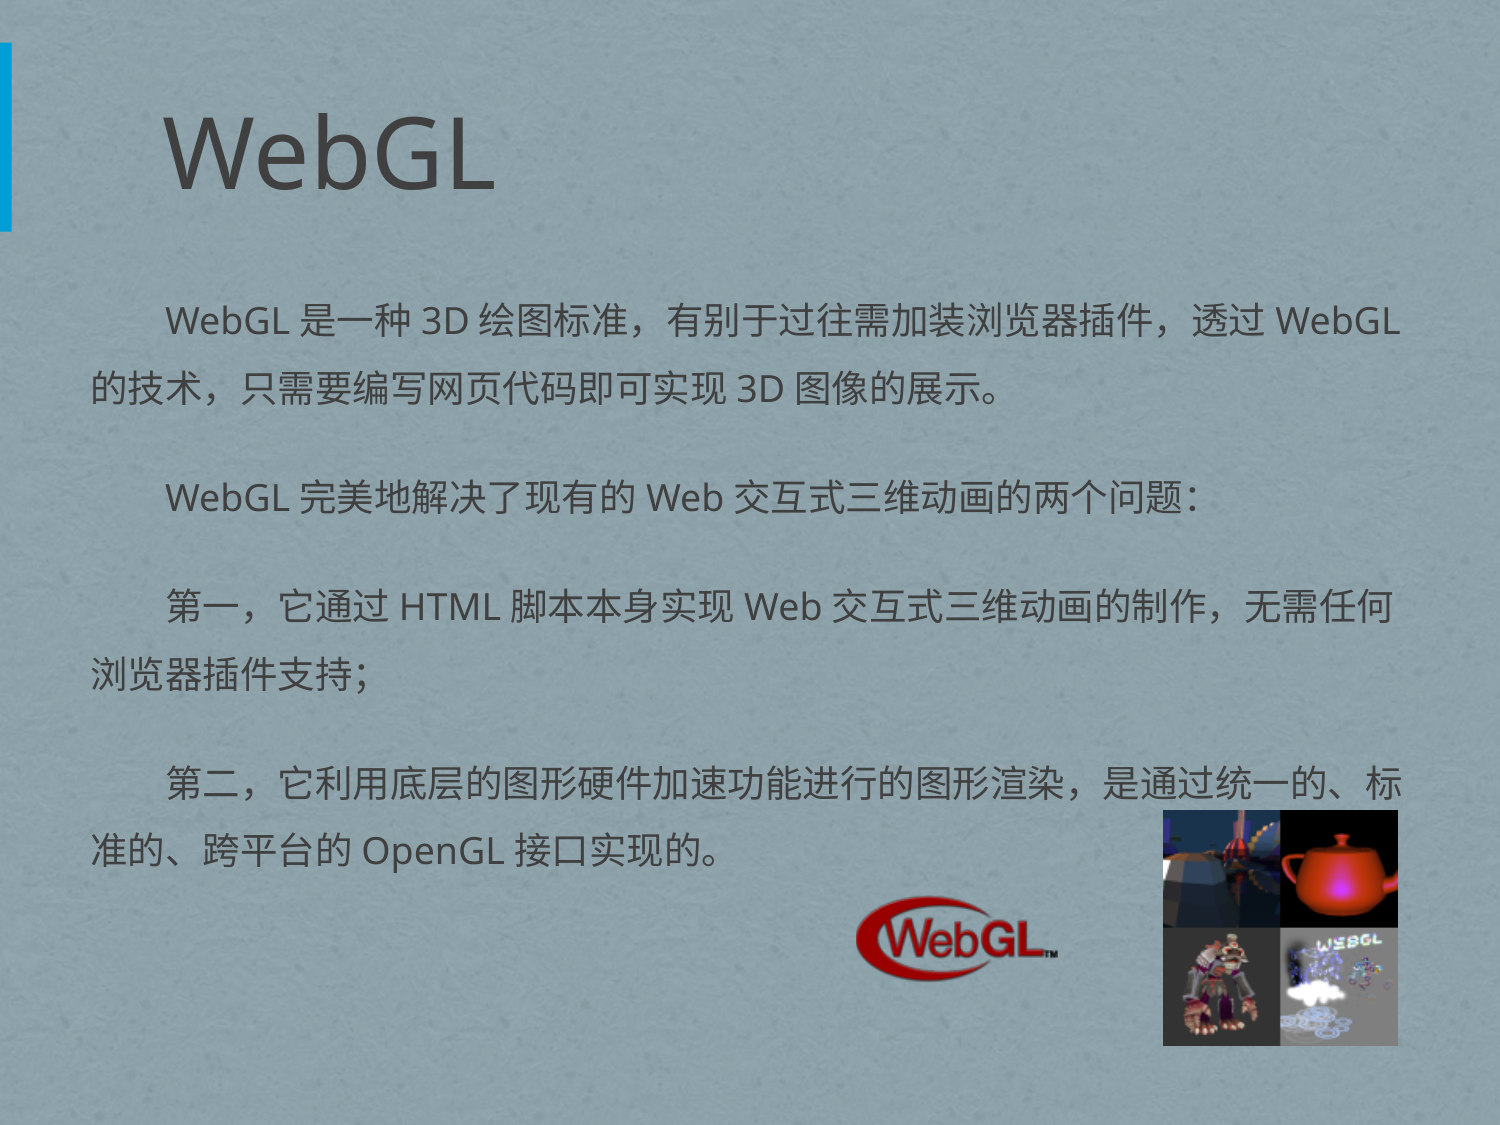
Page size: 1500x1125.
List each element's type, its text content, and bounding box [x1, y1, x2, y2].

picture [1162, 810, 1399, 1046]
picture [855, 838, 1060, 1043]
list WebGL是一种3D绘图标准，有别于过往需加装浏览器插件，透过WebGL的技术，只需要编写网页代码即可实现3D图像的展示。 WebGL完美地解决了现有的Web交互式三维动画的两个问题： 第一，它通过HTML脚本本身实现Web交互式三维动画的制作，无需任何浏览器插件支持； 第二，它利用底层的图形硬件加速功能进行的图形渲染，是通过统一的、标准的、跨平台的OpenGL接口实现的。 [75, 267, 1425, 1005]
title WebGL [147, 40, 1353, 260]
